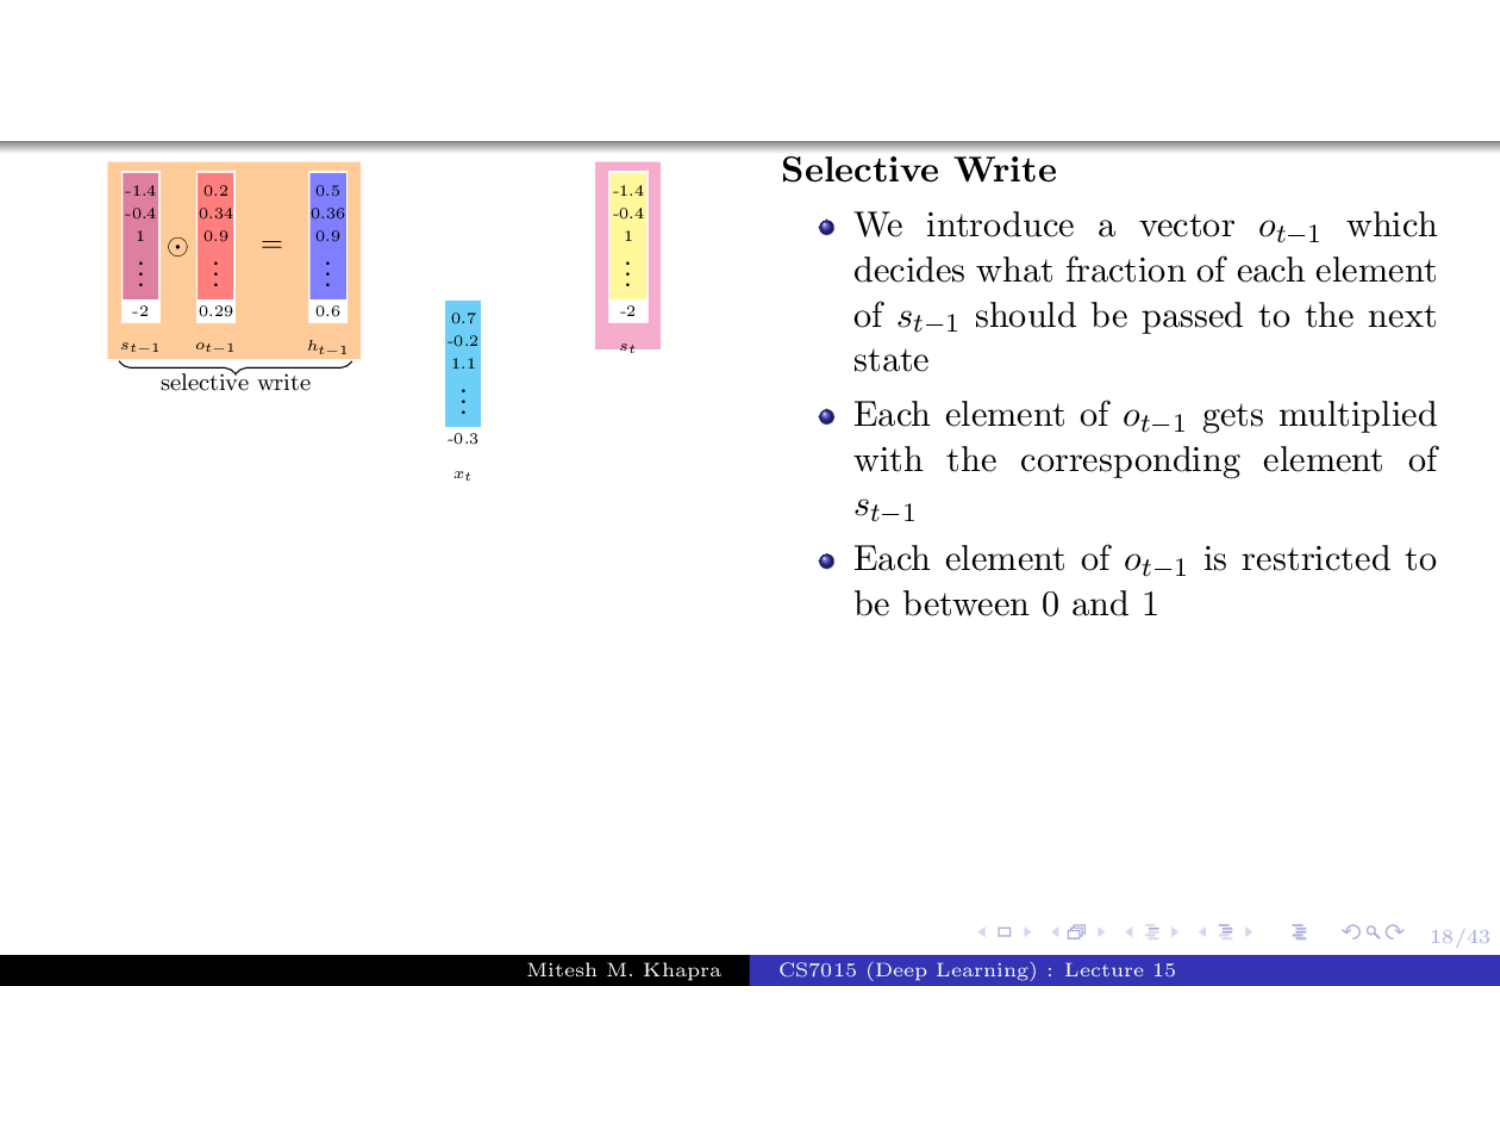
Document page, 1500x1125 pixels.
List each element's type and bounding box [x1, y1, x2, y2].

picture [0, 141, 1500, 986]
